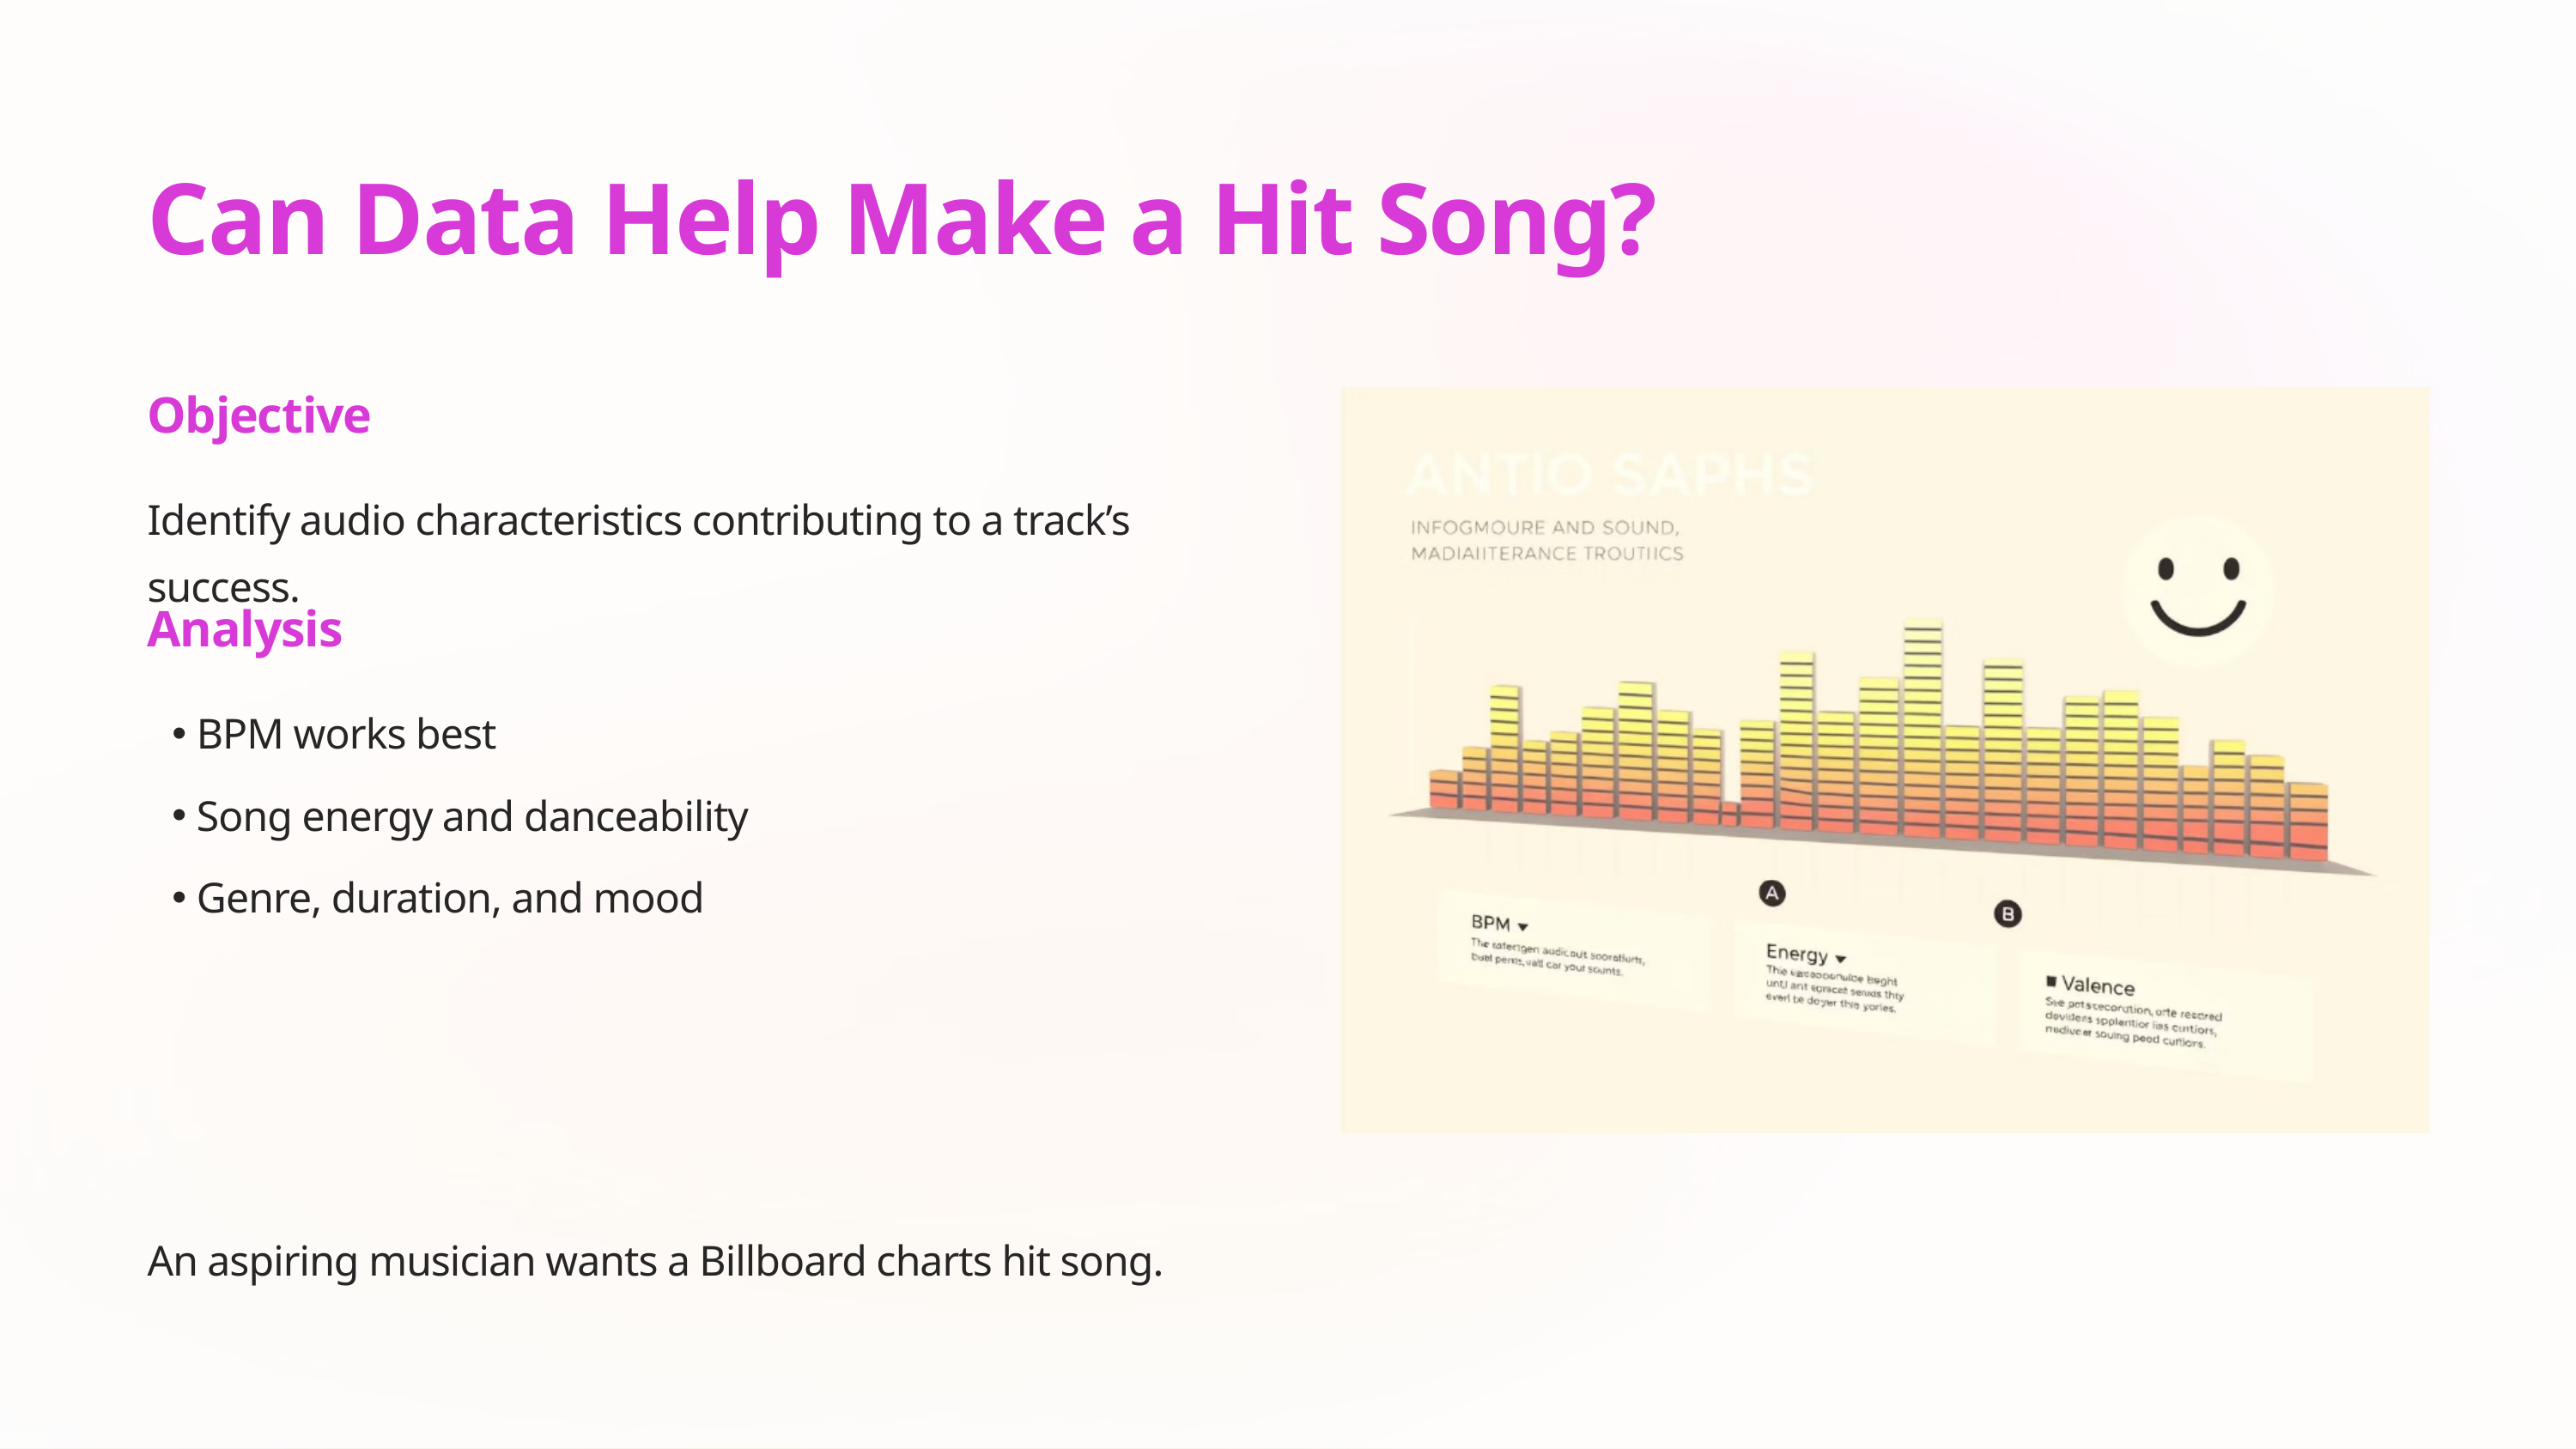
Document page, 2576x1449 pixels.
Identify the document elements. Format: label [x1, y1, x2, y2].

text_box [147, 382, 644, 446]
text_box [147, 596, 644, 658]
text_box [147, 700, 1237, 768]
text_box [0, 0, 2576, 1449]
text_box [147, 486, 1237, 555]
text_box [147, 153, 1793, 278]
text_box [147, 782, 1237, 851]
text_box [147, 864, 1237, 932]
text_box [147, 1227, 2429, 1295]
